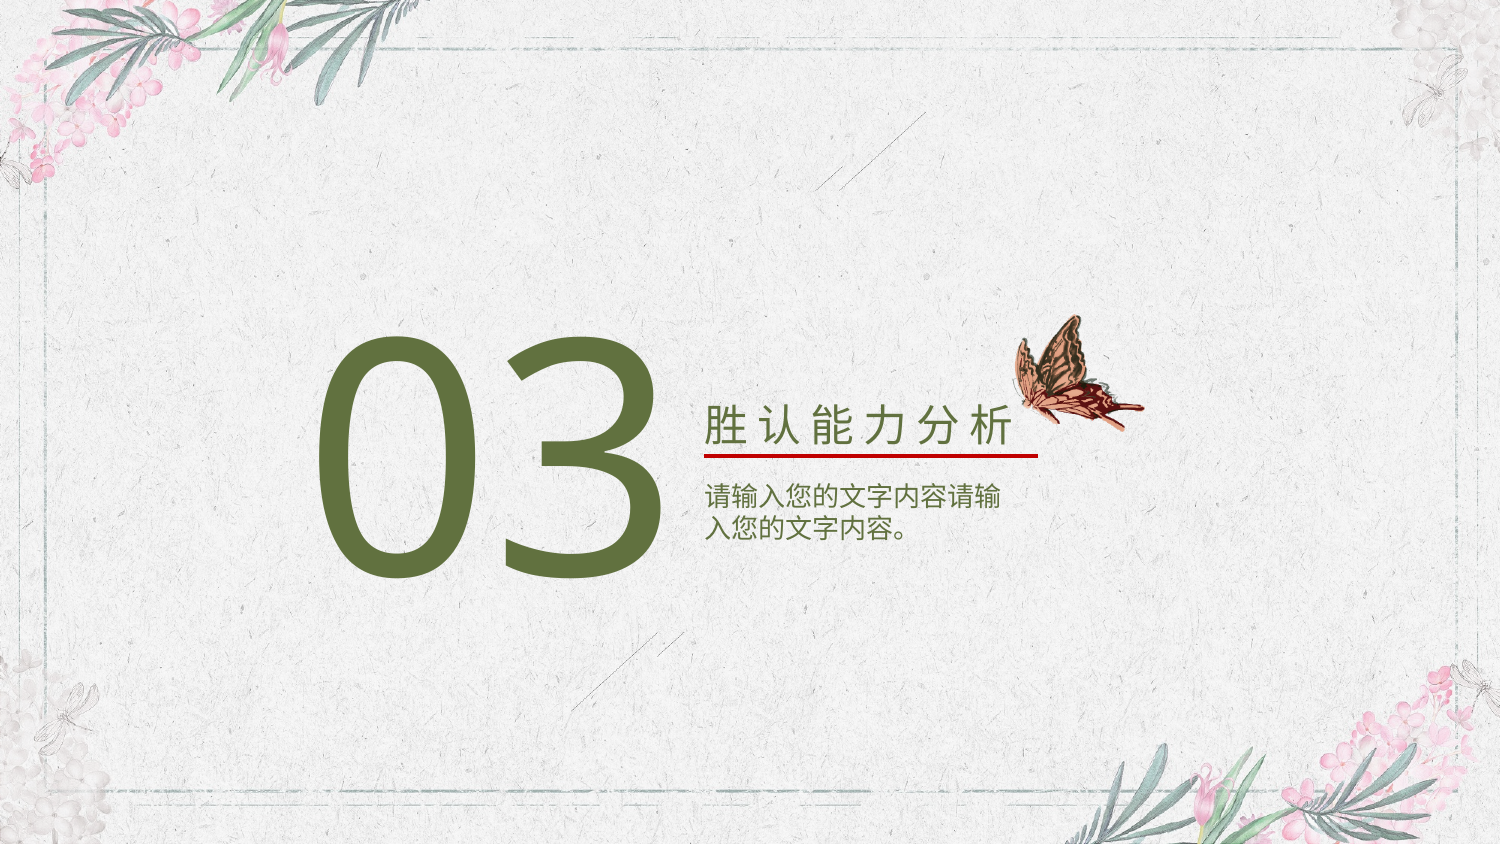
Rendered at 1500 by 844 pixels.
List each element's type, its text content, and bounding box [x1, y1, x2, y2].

text_box 胜认能力分析 [693, 391, 1038, 456]
text_box 03 [167, 240, 691, 648]
text_box 请输入您的文字内容请输入您的文字内容。 [693, 473, 1038, 550]
picture [1012, 314, 1145, 432]
